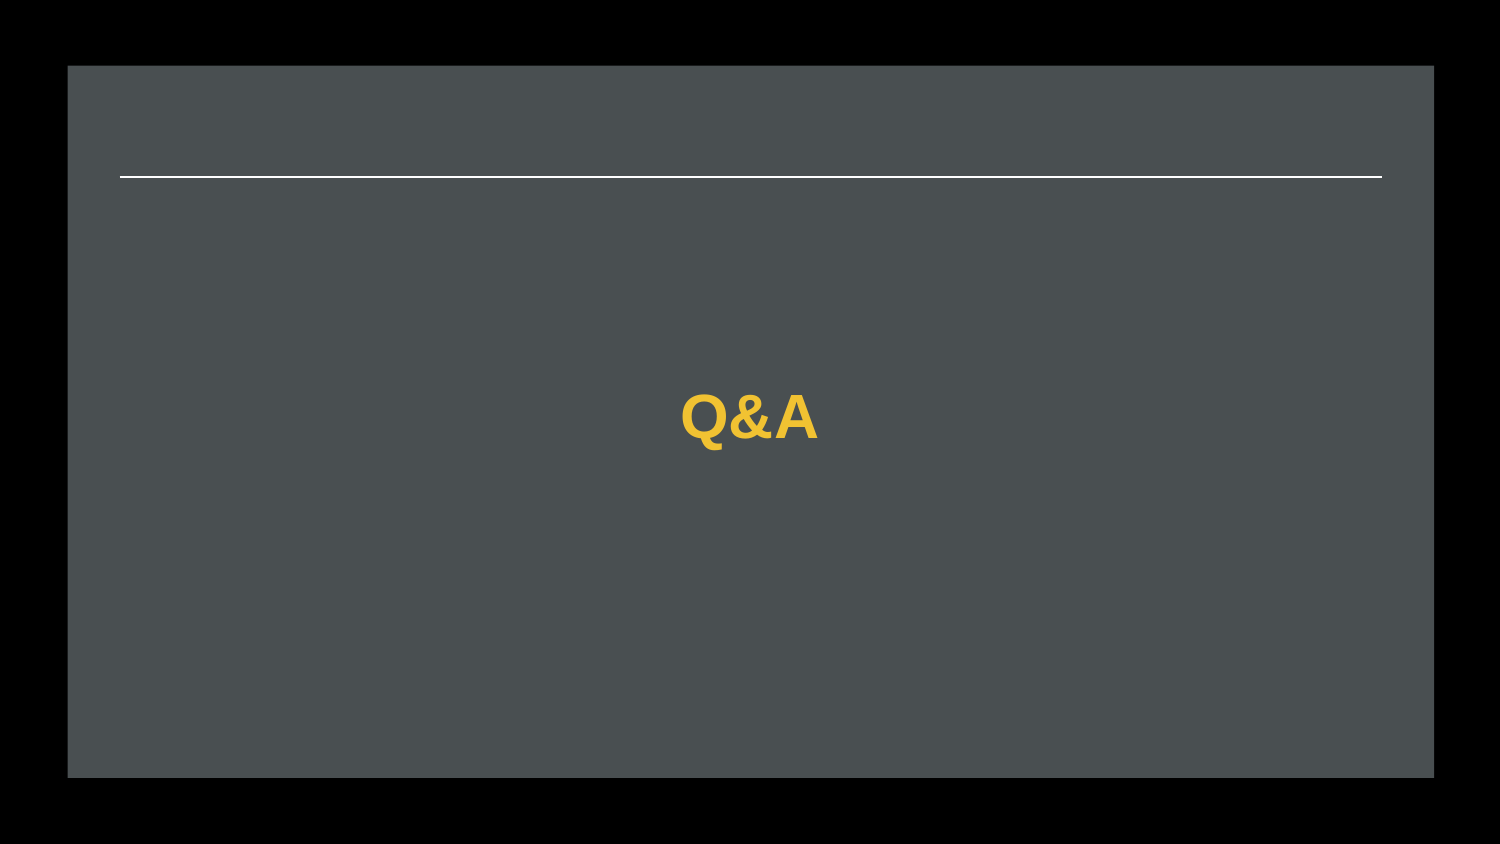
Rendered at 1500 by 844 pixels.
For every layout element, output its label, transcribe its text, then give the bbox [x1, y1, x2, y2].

title Q&A [585, 375, 915, 451]
